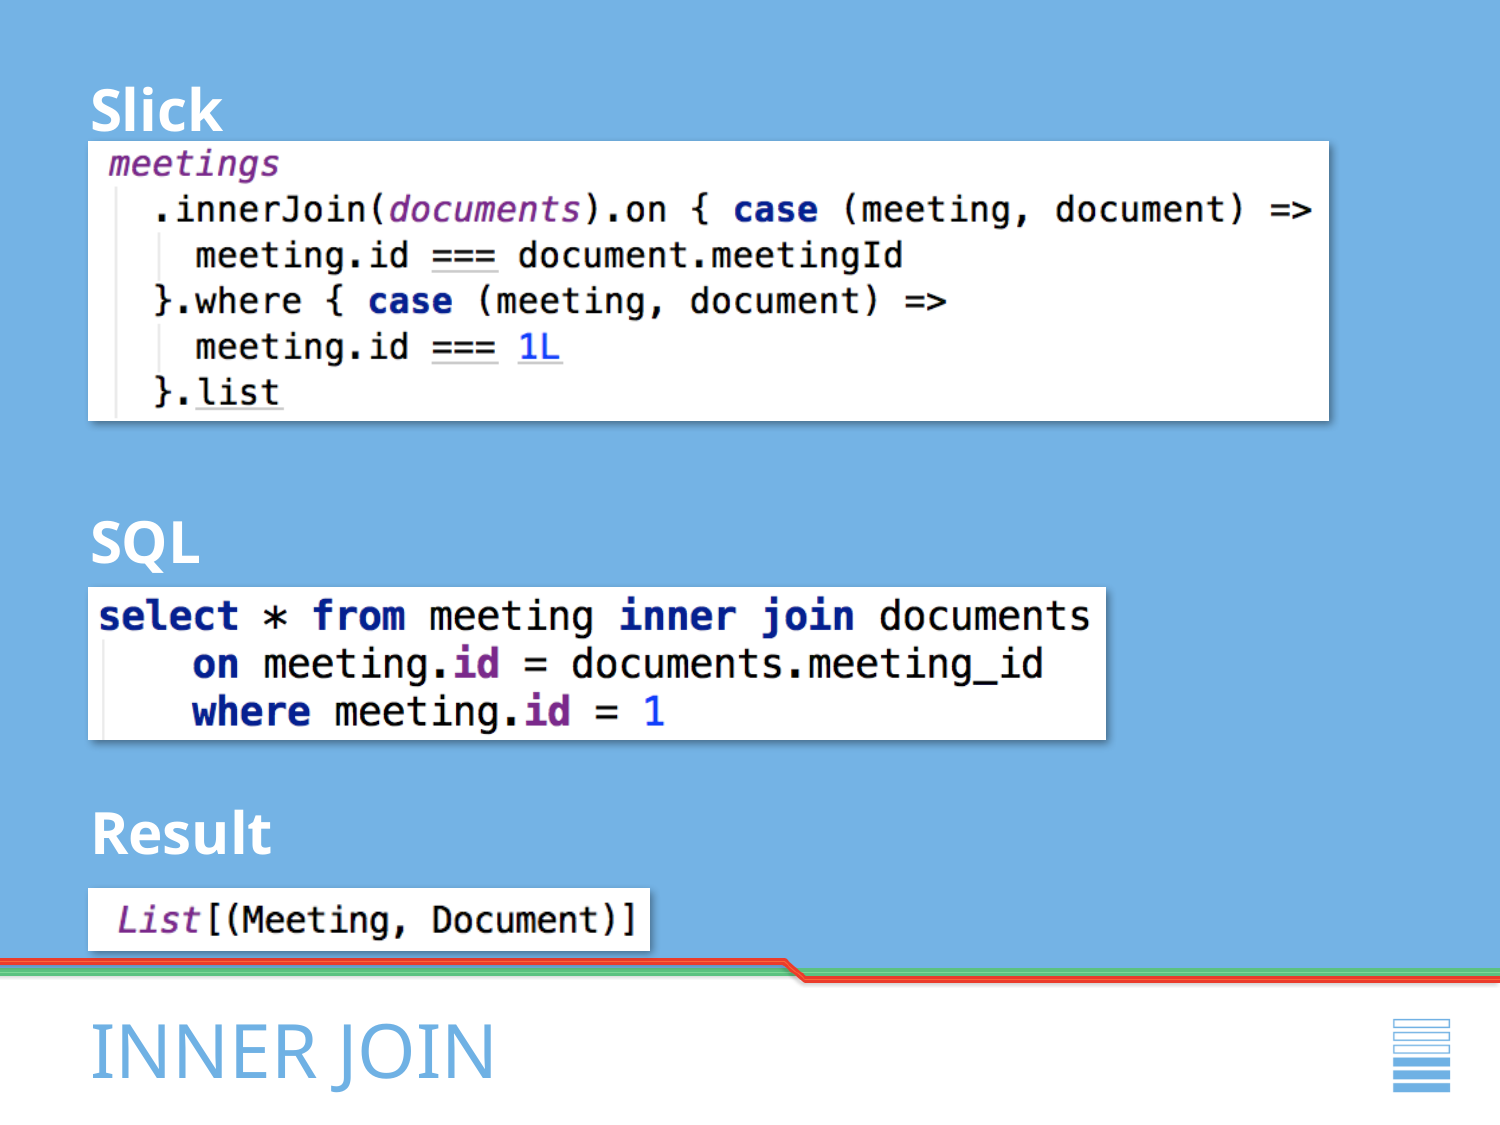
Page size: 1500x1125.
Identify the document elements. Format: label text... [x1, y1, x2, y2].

title INNER JOIN [75, 954, 1375, 1125]
picture [0, 0, 1500, 1125]
list Slick SQL Result [75, 66, 1425, 938]
